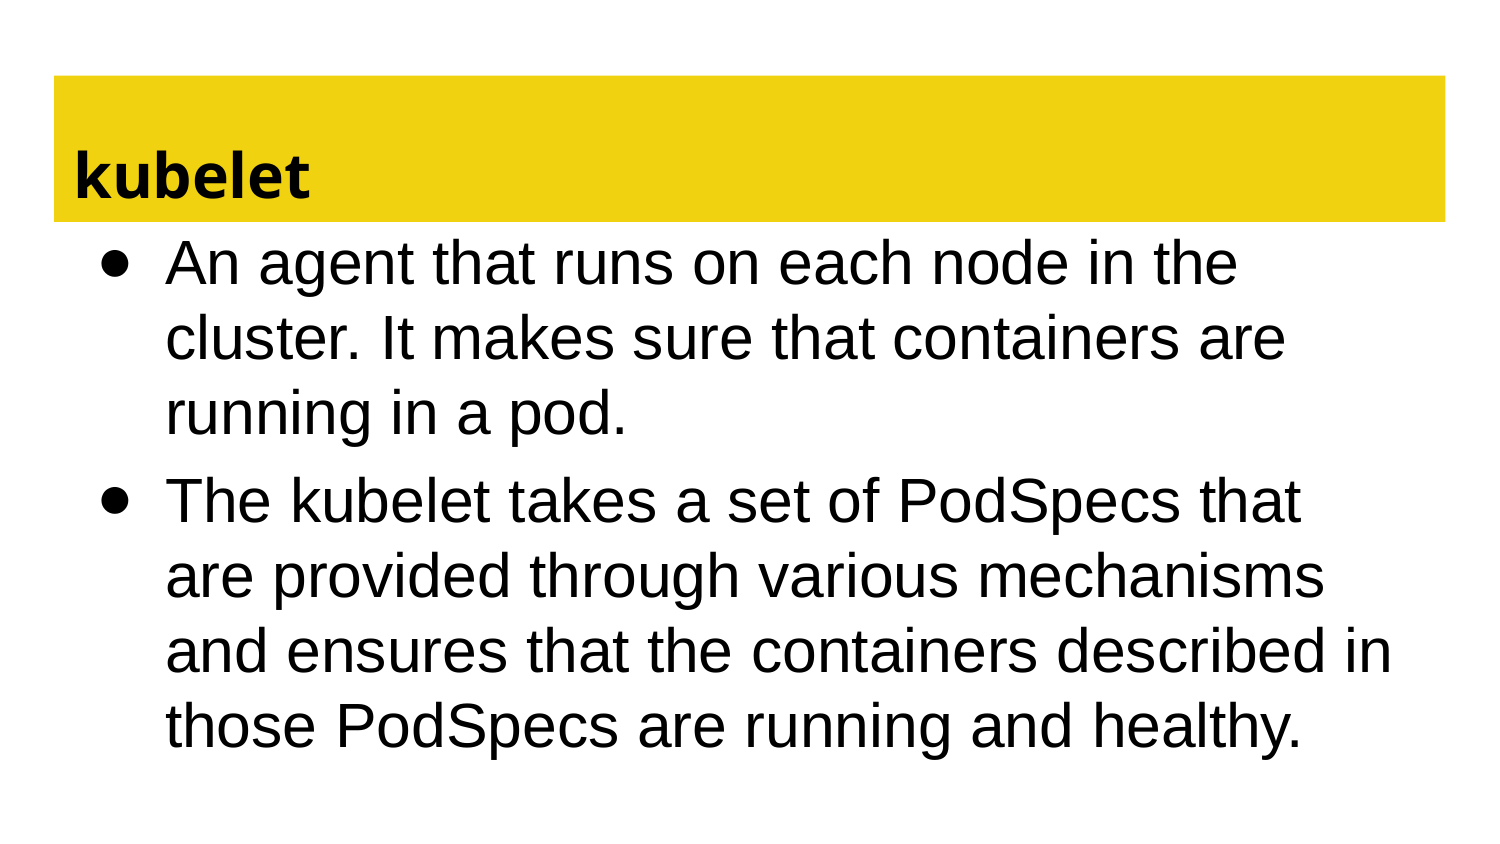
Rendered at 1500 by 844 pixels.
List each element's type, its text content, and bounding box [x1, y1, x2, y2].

text_box An agent that runs on each node in the cluster. It makes sure that containers are running in a pod. The kubelet takes a set of PodSpecs that are provided through various mechanisms and ensures that the containers described in those PodSpecs are running and healthy. [94, 220, 1396, 760]
title kubelet [71, 25, 1429, 212]
